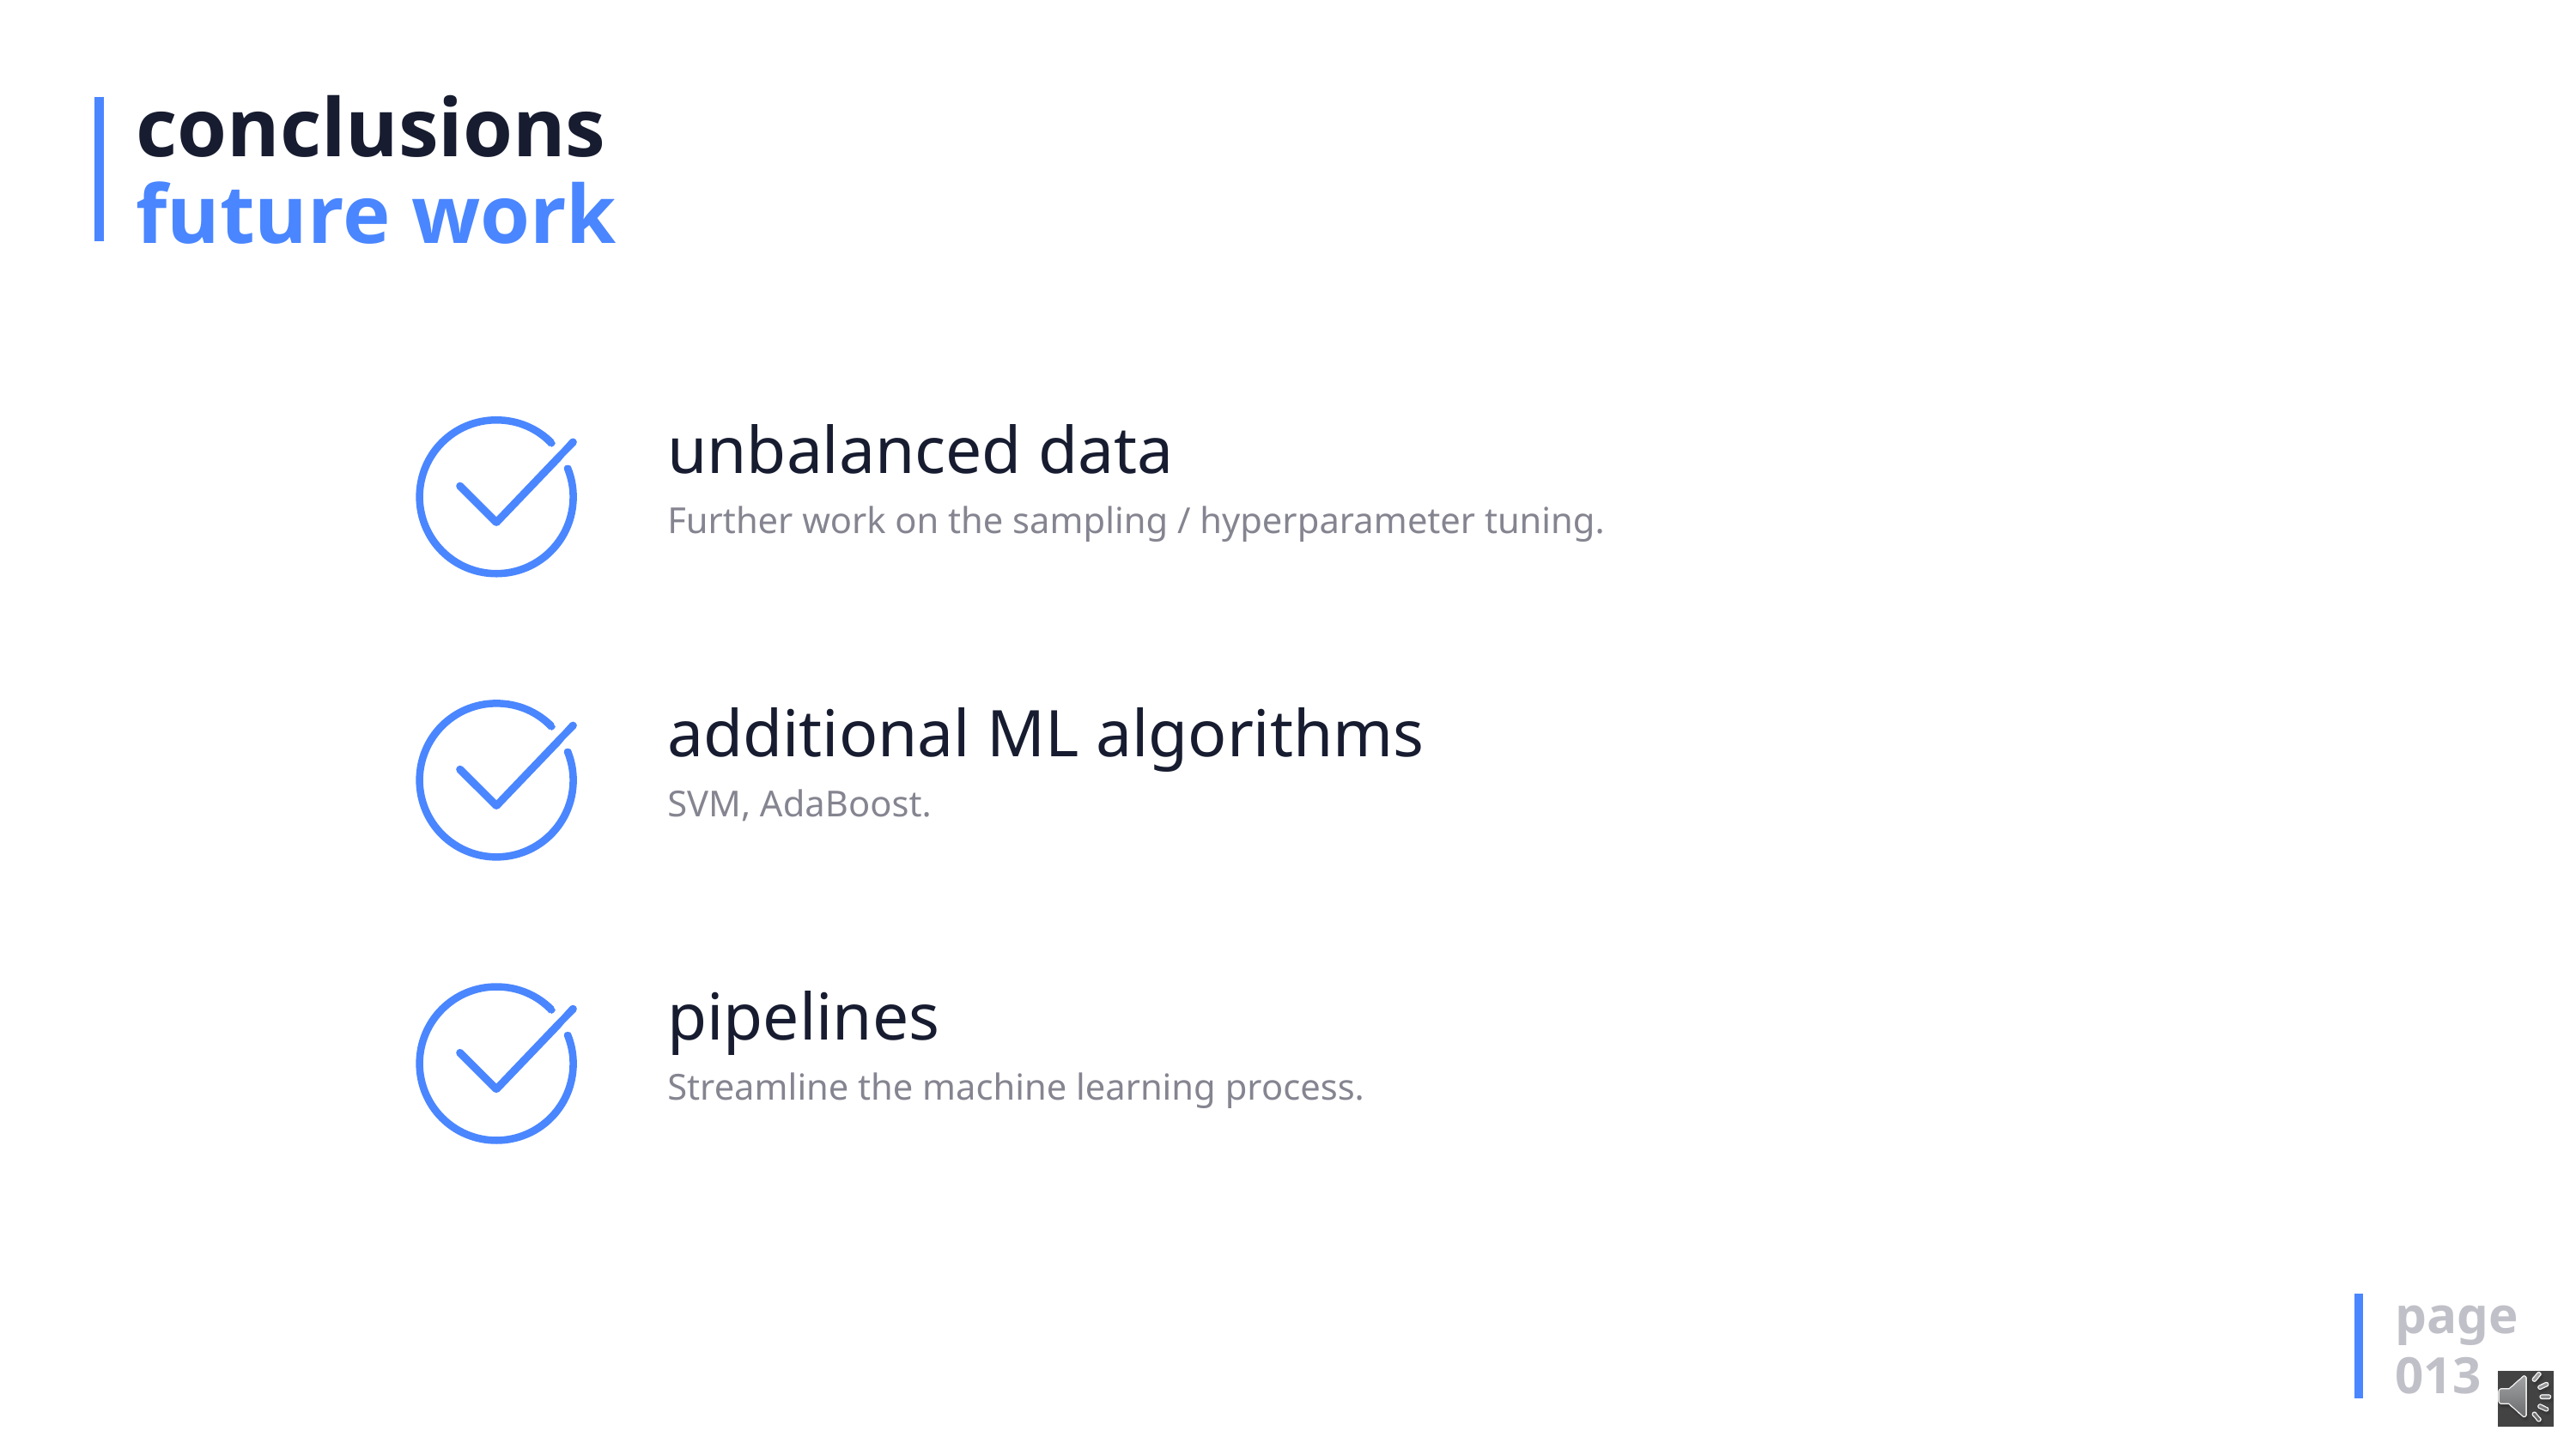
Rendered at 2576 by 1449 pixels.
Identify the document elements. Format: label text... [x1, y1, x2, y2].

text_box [416, 402, 2160, 578]
title conclusions future work [123, 80, 891, 270]
slide_number page 013 [2383, 1277, 2576, 1412]
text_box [416, 685, 2160, 861]
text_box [416, 968, 2160, 1144]
picture [2497, 1369, 2555, 1428]
